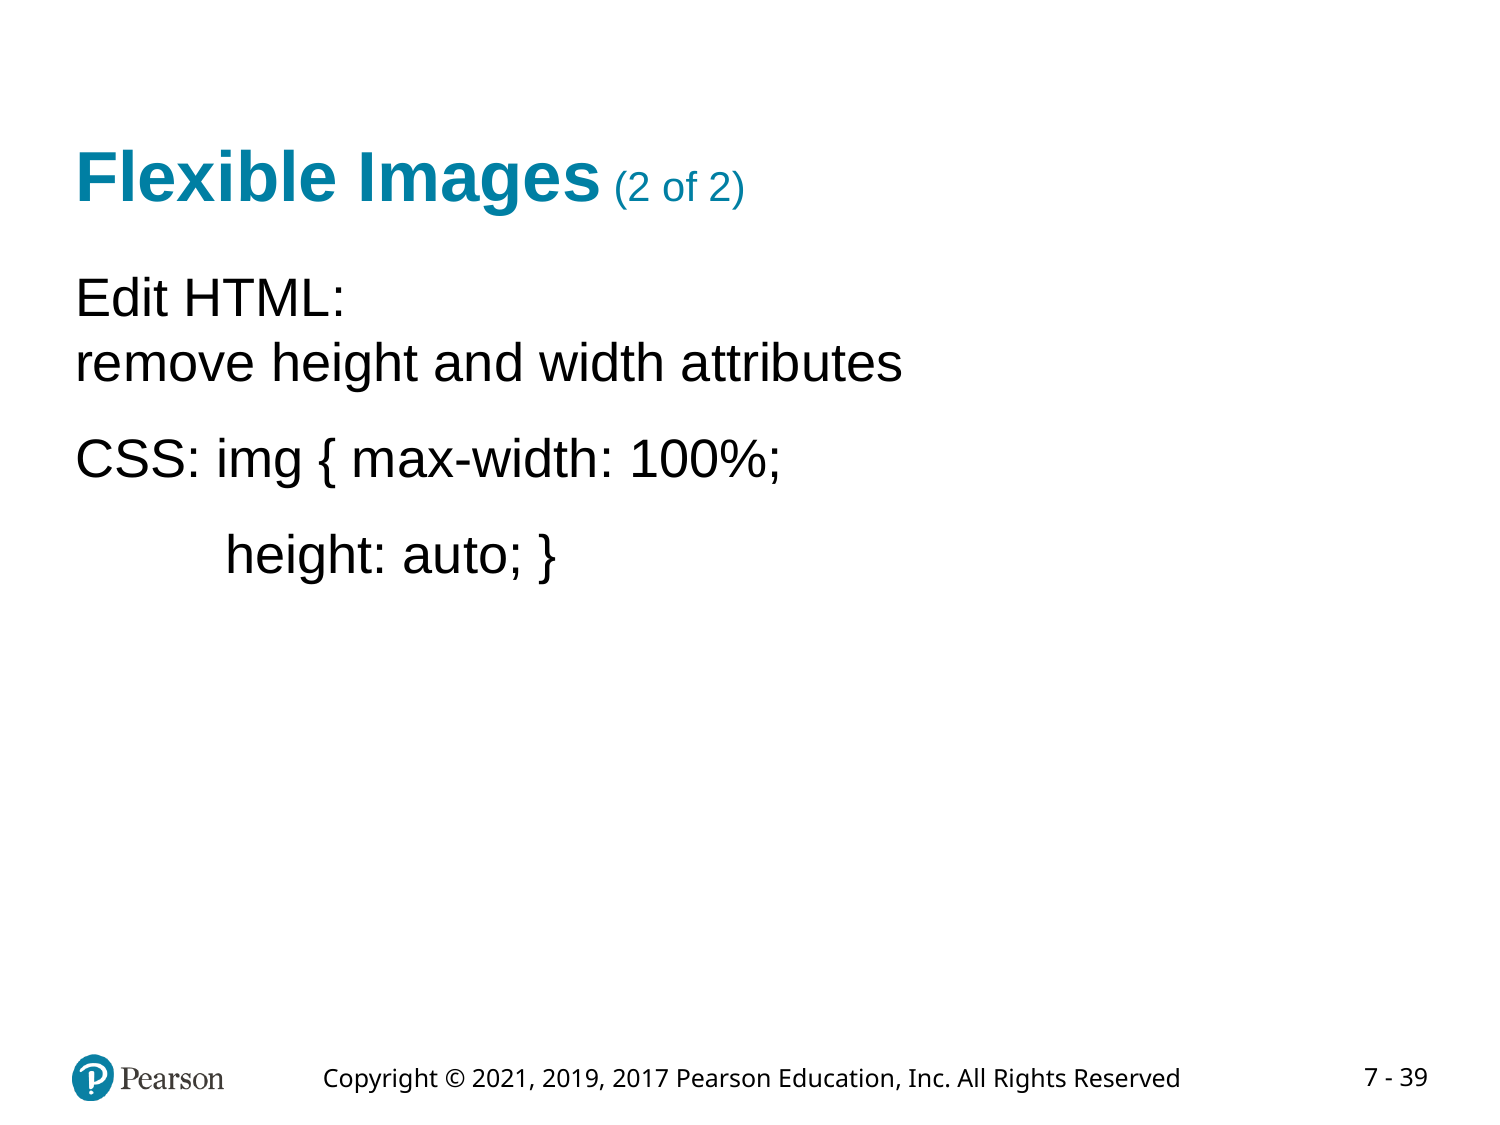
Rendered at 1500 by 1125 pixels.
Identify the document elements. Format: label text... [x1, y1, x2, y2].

picture [72, 1087, 83, 1101]
picture [99, 1054, 224, 1101]
picture [72, 1054, 89, 1072]
picture [81, 1064, 107, 1089]
title Flexible Images (2 of 2) [75, 35, 1425, 216]
list Edit HTML: remove height and width attributes CSS: img { max-width: 100%; height: auto; } [75, 262, 1425, 1000]
